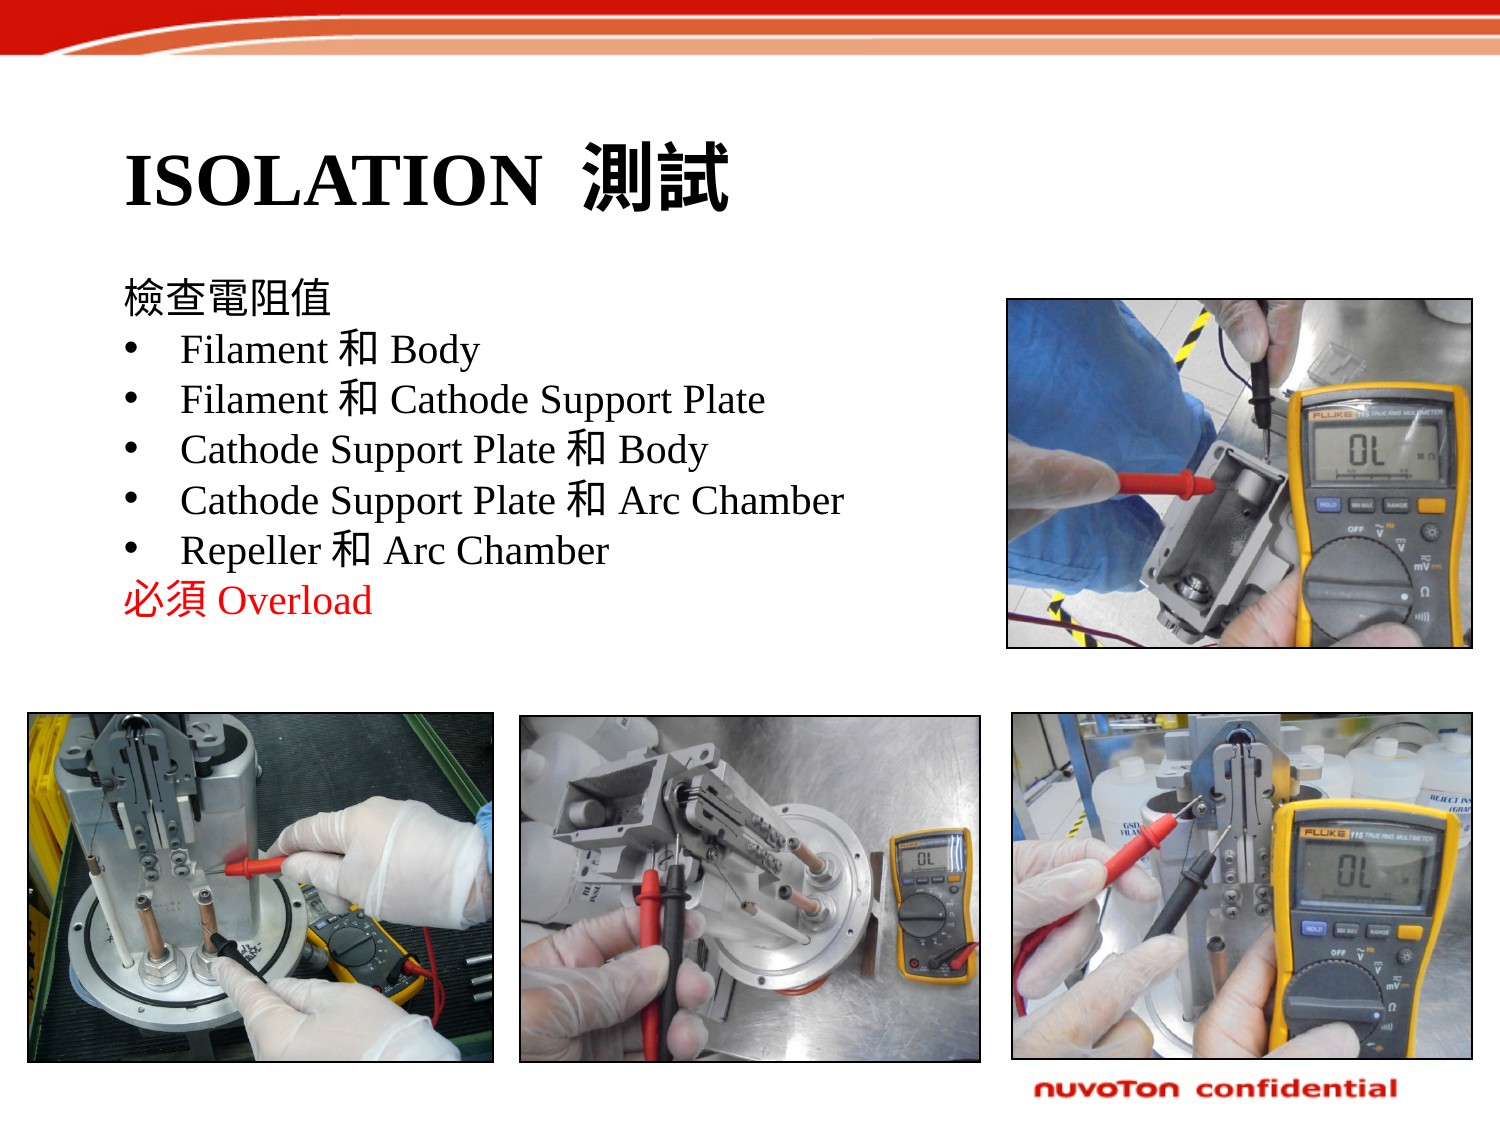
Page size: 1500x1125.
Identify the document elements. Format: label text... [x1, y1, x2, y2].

text_box 檢查電阻值 Filament和Body Filament和Cathode Support Plate Cathode Support Plate和Body Cathode Support Plate和Arc Chamber Repeller和Arc Chamber 必須Overload [109, 264, 1147, 630]
title ISOLATION 測試 [109, 82, 1391, 270]
picture [0, 0, 1500, 1125]
